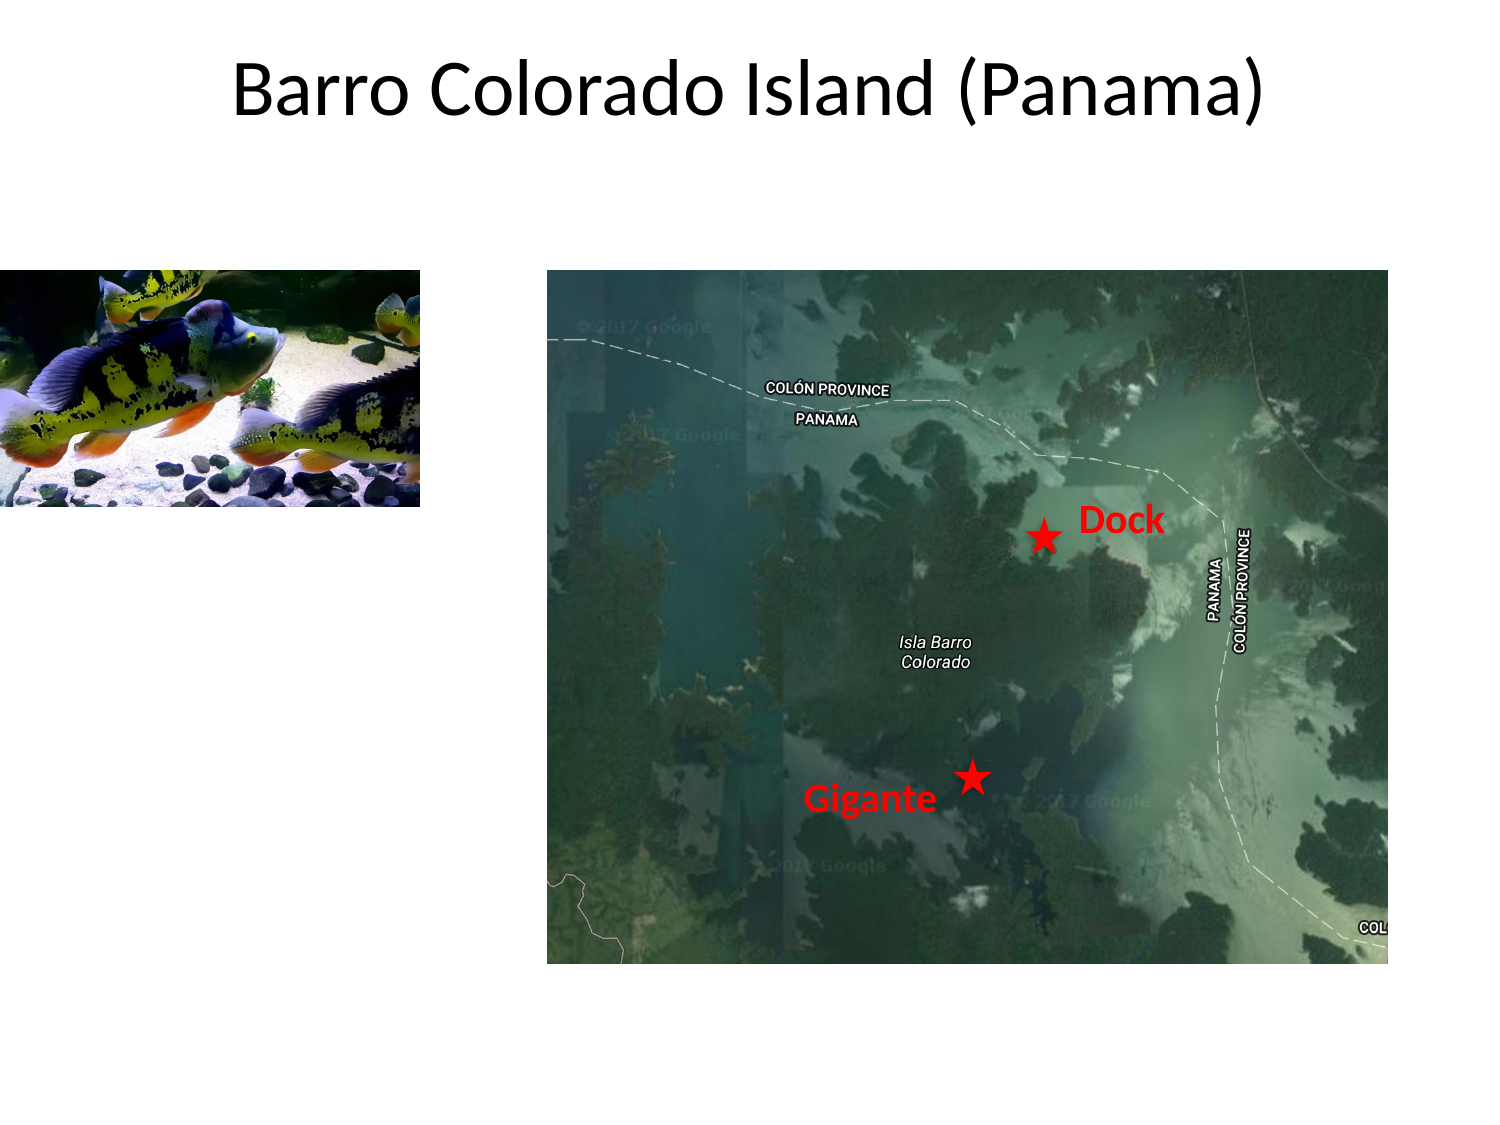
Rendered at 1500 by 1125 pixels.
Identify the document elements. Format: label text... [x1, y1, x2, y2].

picture [0, 270, 420, 507]
picture [547, 270, 1389, 964]
title Barro Colorado Island (Panama) [75, 27, 1425, 140]
